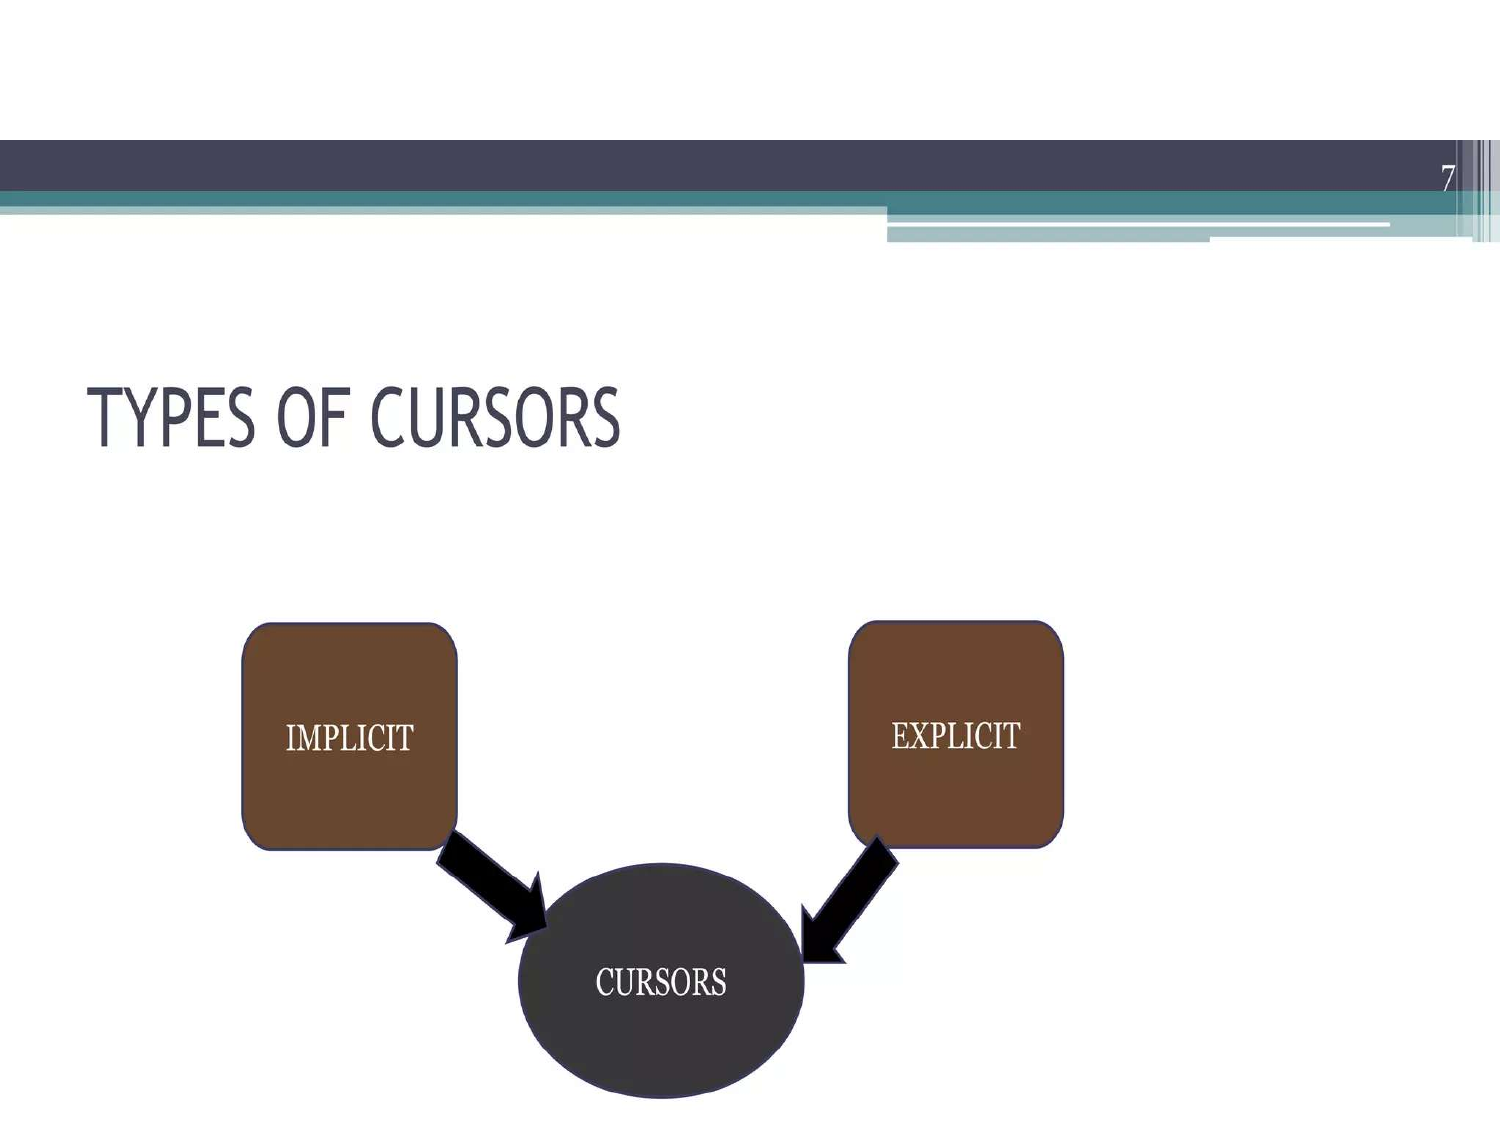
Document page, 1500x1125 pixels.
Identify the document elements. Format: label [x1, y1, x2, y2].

picture [0, 140, 1500, 1125]
